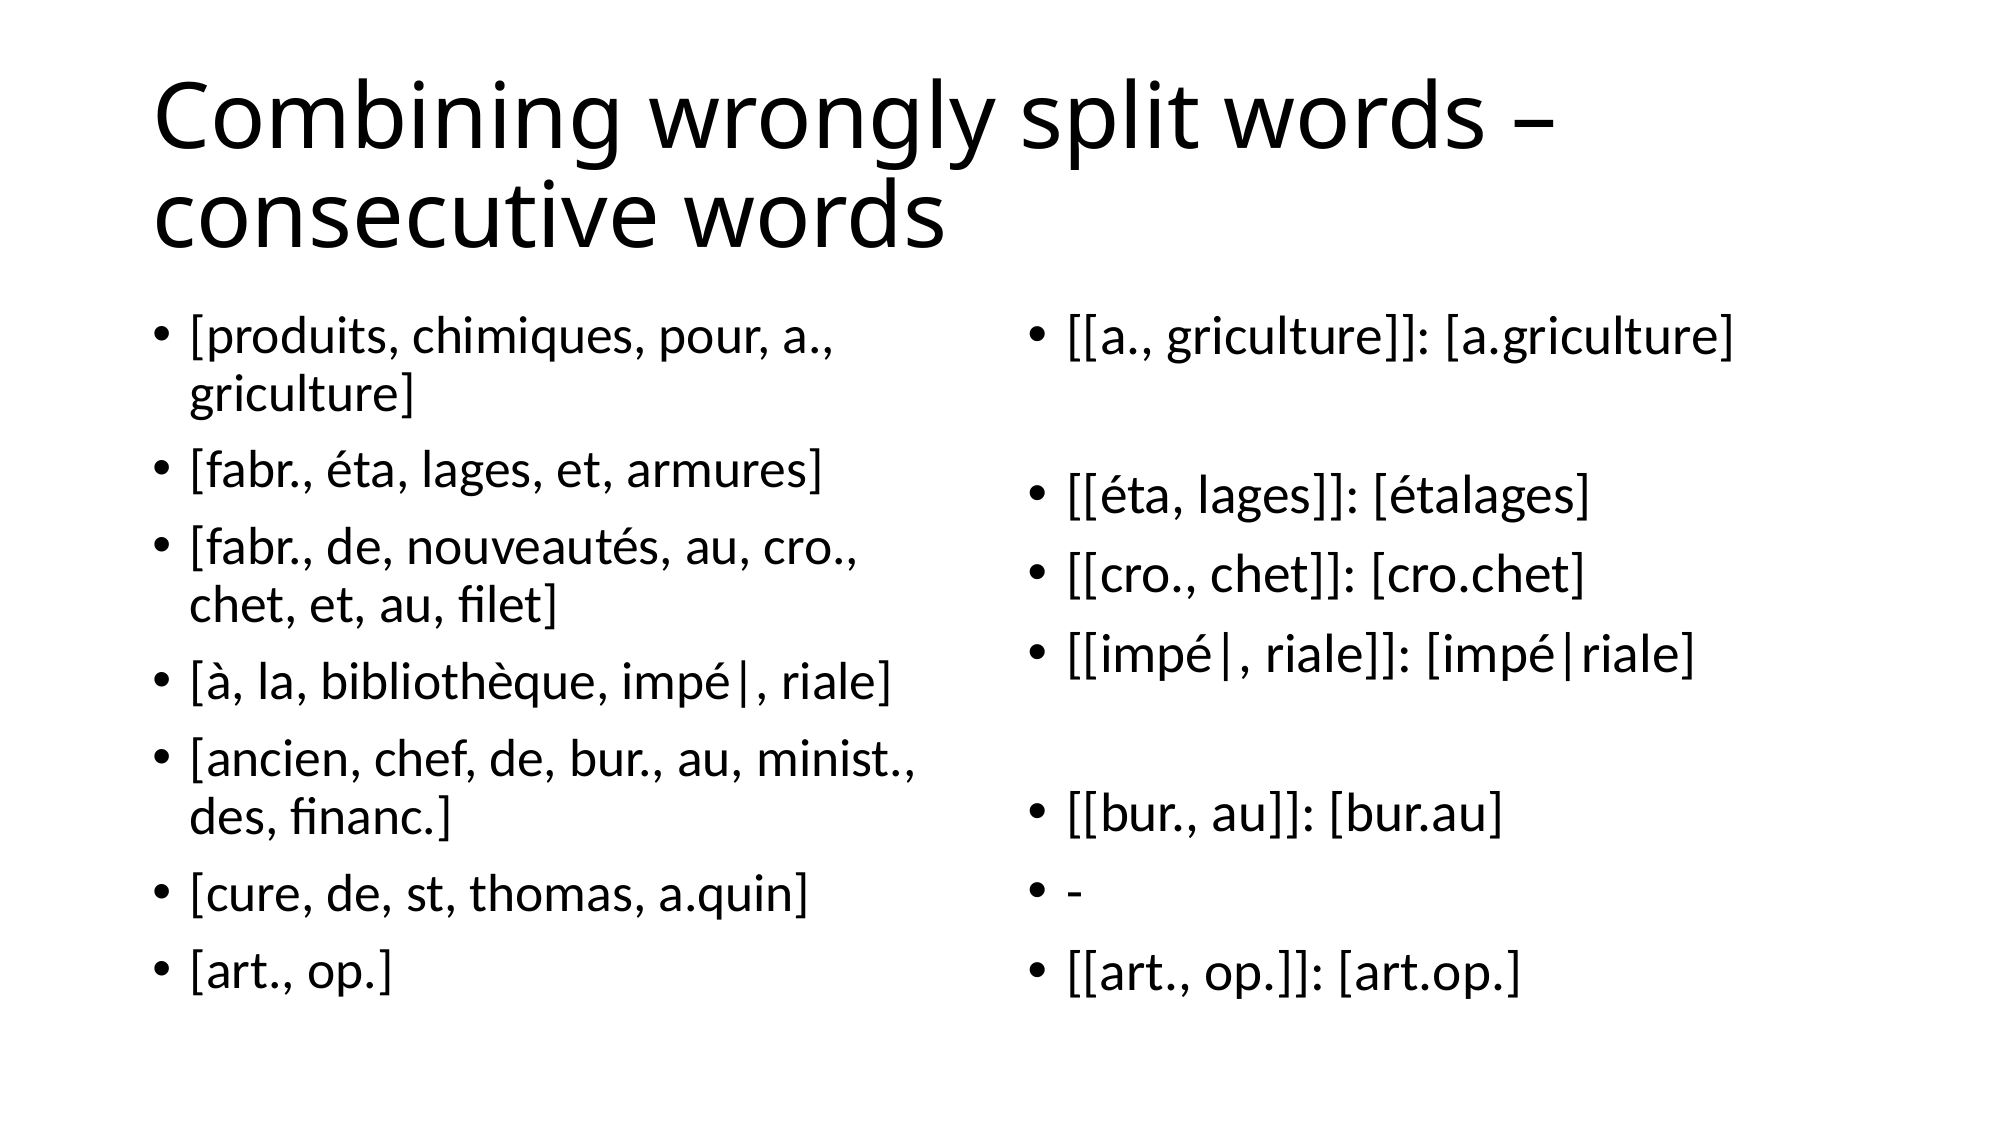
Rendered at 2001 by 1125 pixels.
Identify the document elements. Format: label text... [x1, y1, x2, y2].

title Combining wrongly split words – consecutive words [137, 59, 1863, 278]
list [produits, chimiques, pour, a., griculture] [fabr., éta, lages, et, armures] [fabr., de, nouveautés, au, cro., chet, et, au, filet] [à, la, bibliothèque, impé|, riale] [ancien, chef, de, bur., au, minist., des, financ.] [cure, de, st, thomas, a.quin] [art., op.] [137, 299, 988, 1014]
list [[a., griculture]]: [a.griculture] [[éta, lages]]: [étalages] [[cro., chet]]: [cro.chet] [[impé|, riale]]: [impé|riale] [[bur., au]]: [bur.au] - [[art., op.]]: [art.op.] [1012, 299, 1863, 1014]
